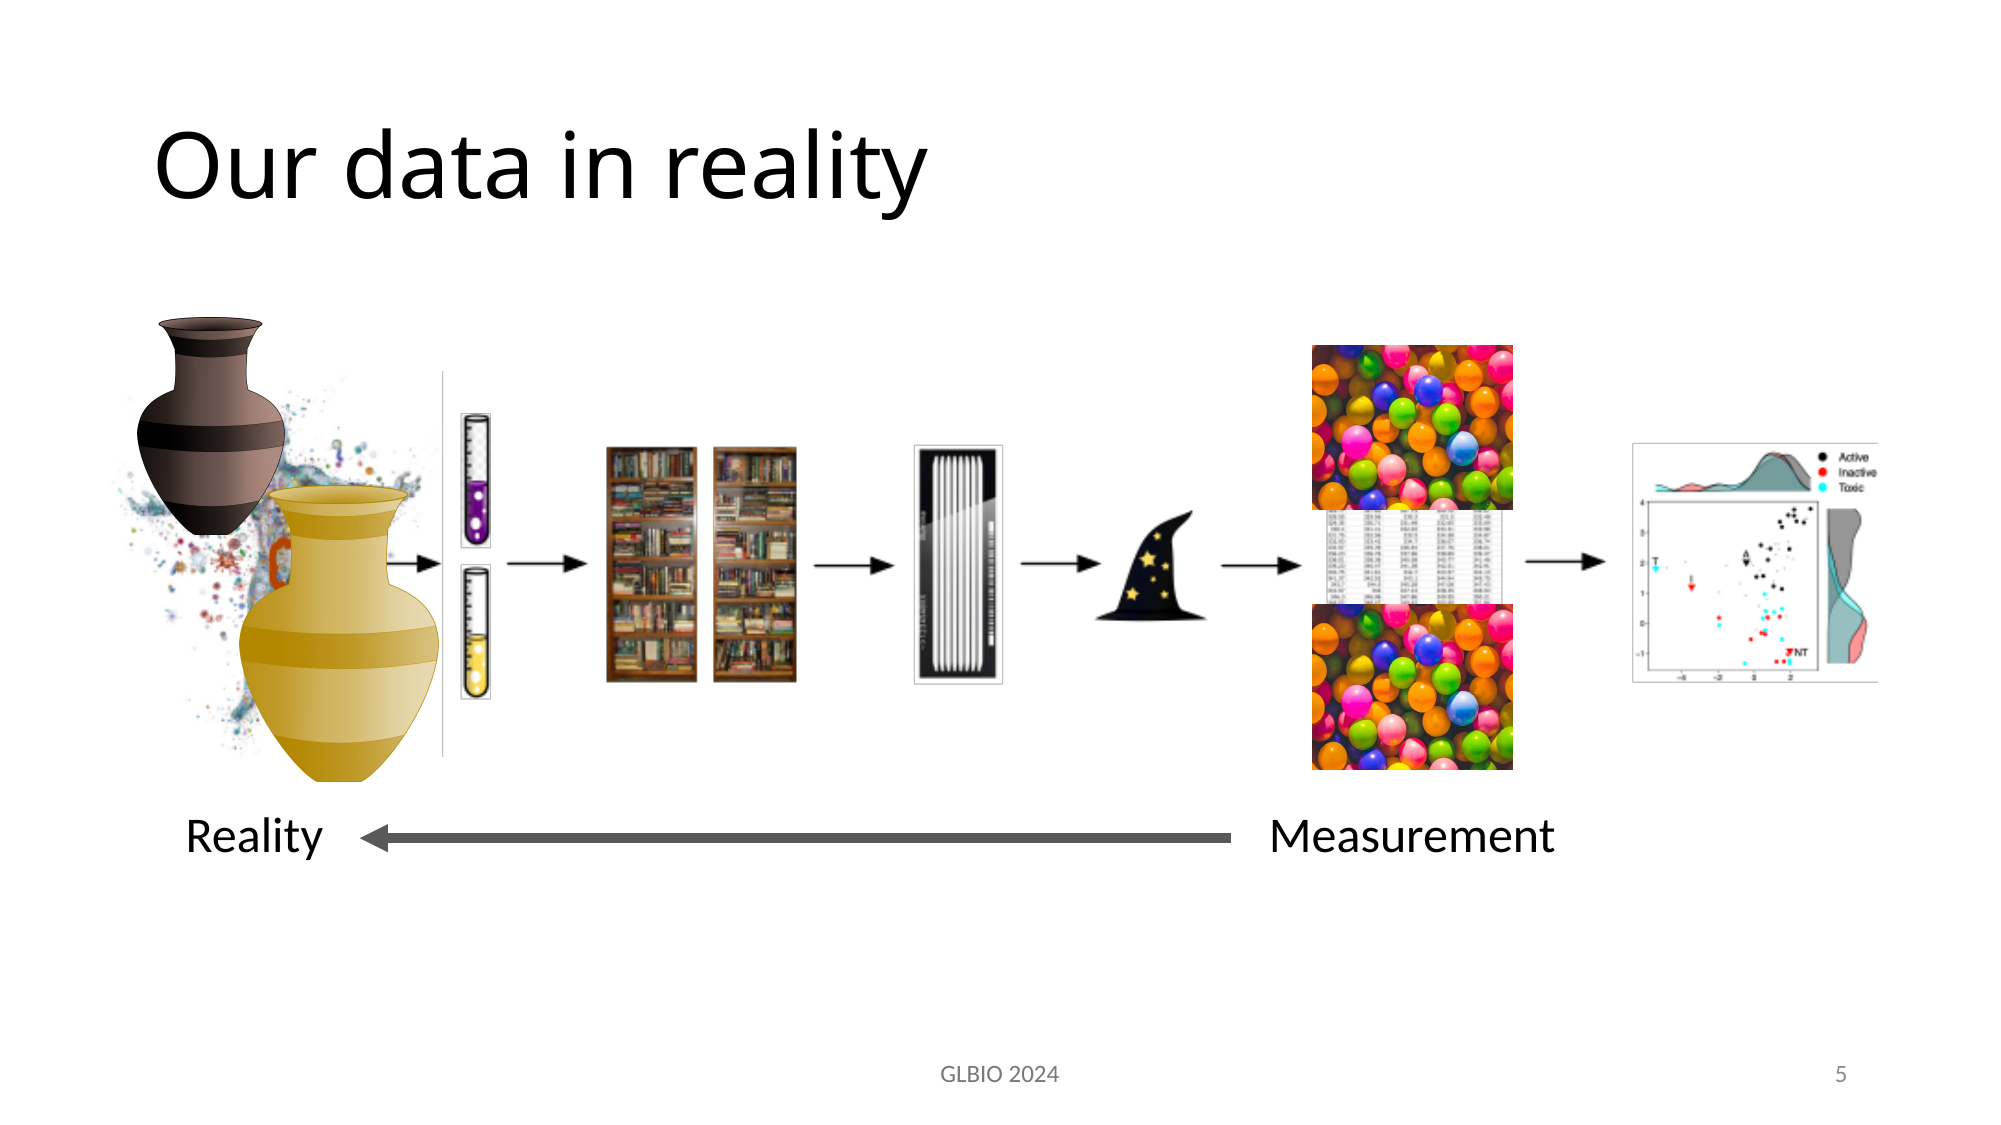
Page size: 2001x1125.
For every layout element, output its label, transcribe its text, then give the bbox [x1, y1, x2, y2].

title Our data in reality [137, 59, 1863, 278]
text_box Measurement [1254, 794, 1571, 870]
footer GLBIO 2024 [662, 1042, 1338, 1103]
picture [106, 317, 1878, 782]
text_box Reality [170, 794, 339, 870]
slide_number 5 [1412, 1042, 1863, 1103]
